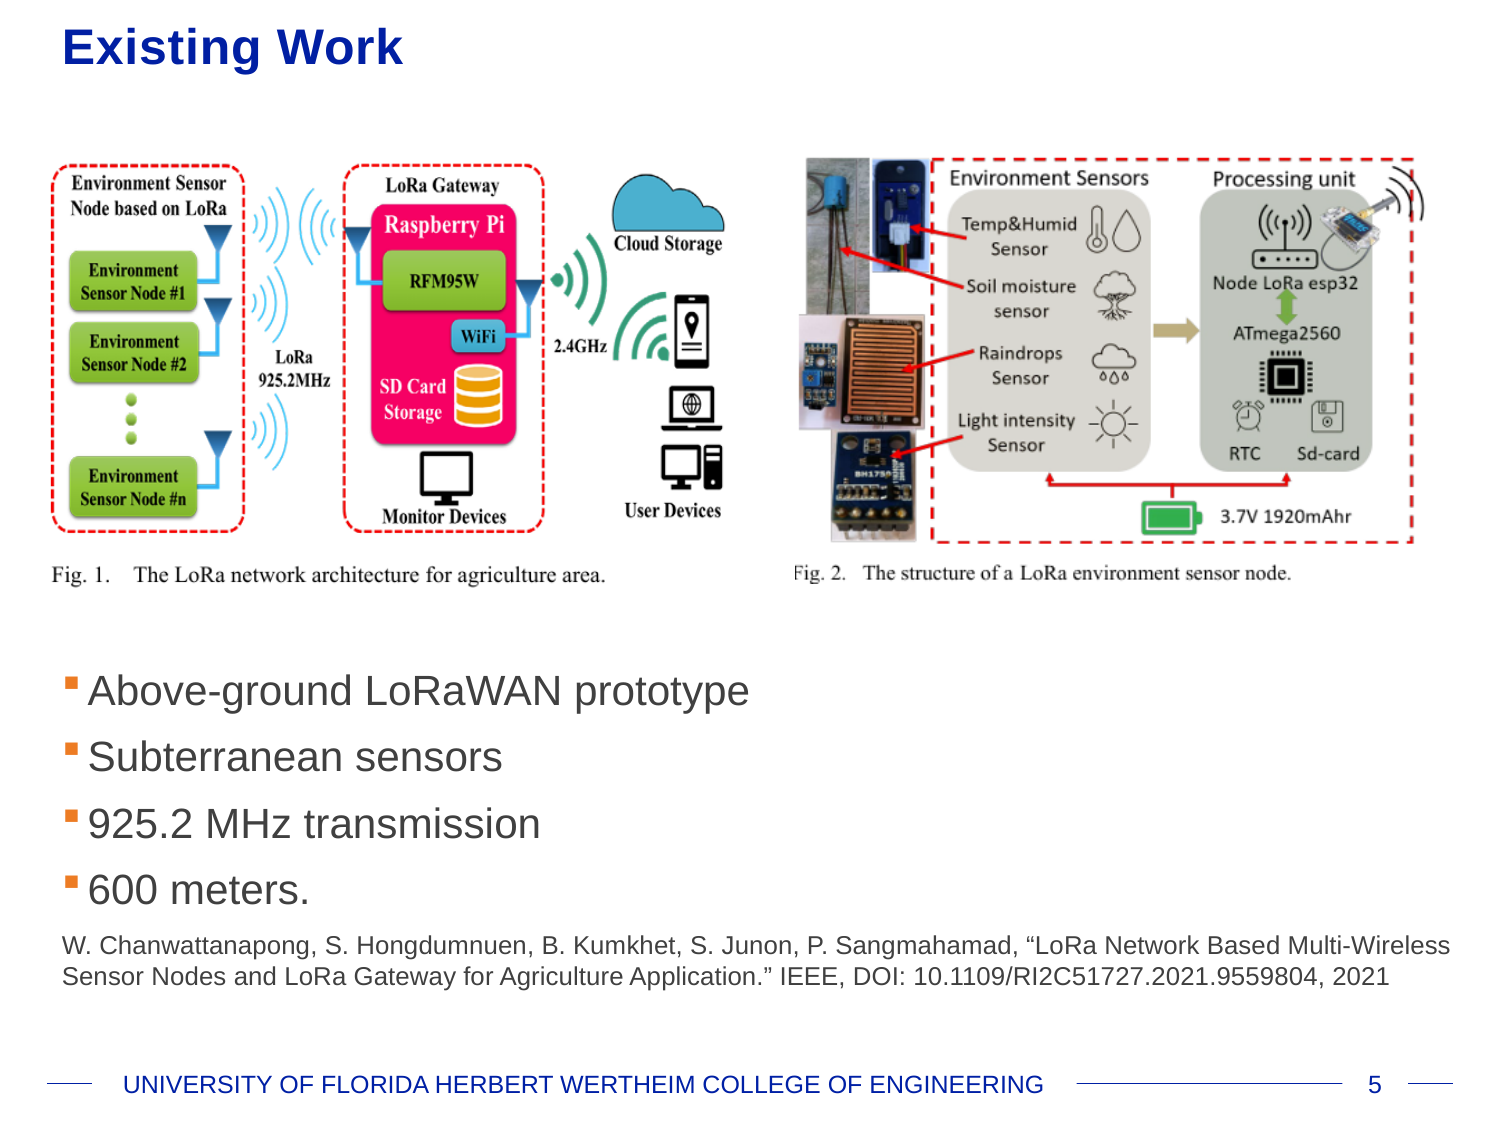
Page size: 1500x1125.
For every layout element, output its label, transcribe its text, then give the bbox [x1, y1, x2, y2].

title Existing Work [46, 0, 1453, 97]
picture [42, 147, 750, 591]
picture [795, 147, 1428, 584]
list Above-ground LoRaWAN prototype Subterranean sensors 925.2 MHz transmission 600 meters. W. Chanwattanapong, S. Hongdumnuen, B. Kumkhet, S. Junon, P. Sangmahamad, “LoRa Network Based Multi-Wireless Sensor Nodes and LoRa Gateway for Agriculture Application.” IEEE, DOI: 10.1109/RI2C51727.2021.9559804, 2021 [46, 655, 1472, 1029]
footer UNIVERSITY OF FLORIDA HERBERT WERTHEIM COLLEGE OF ENGINEERING [92, 1053, 1077, 1114]
